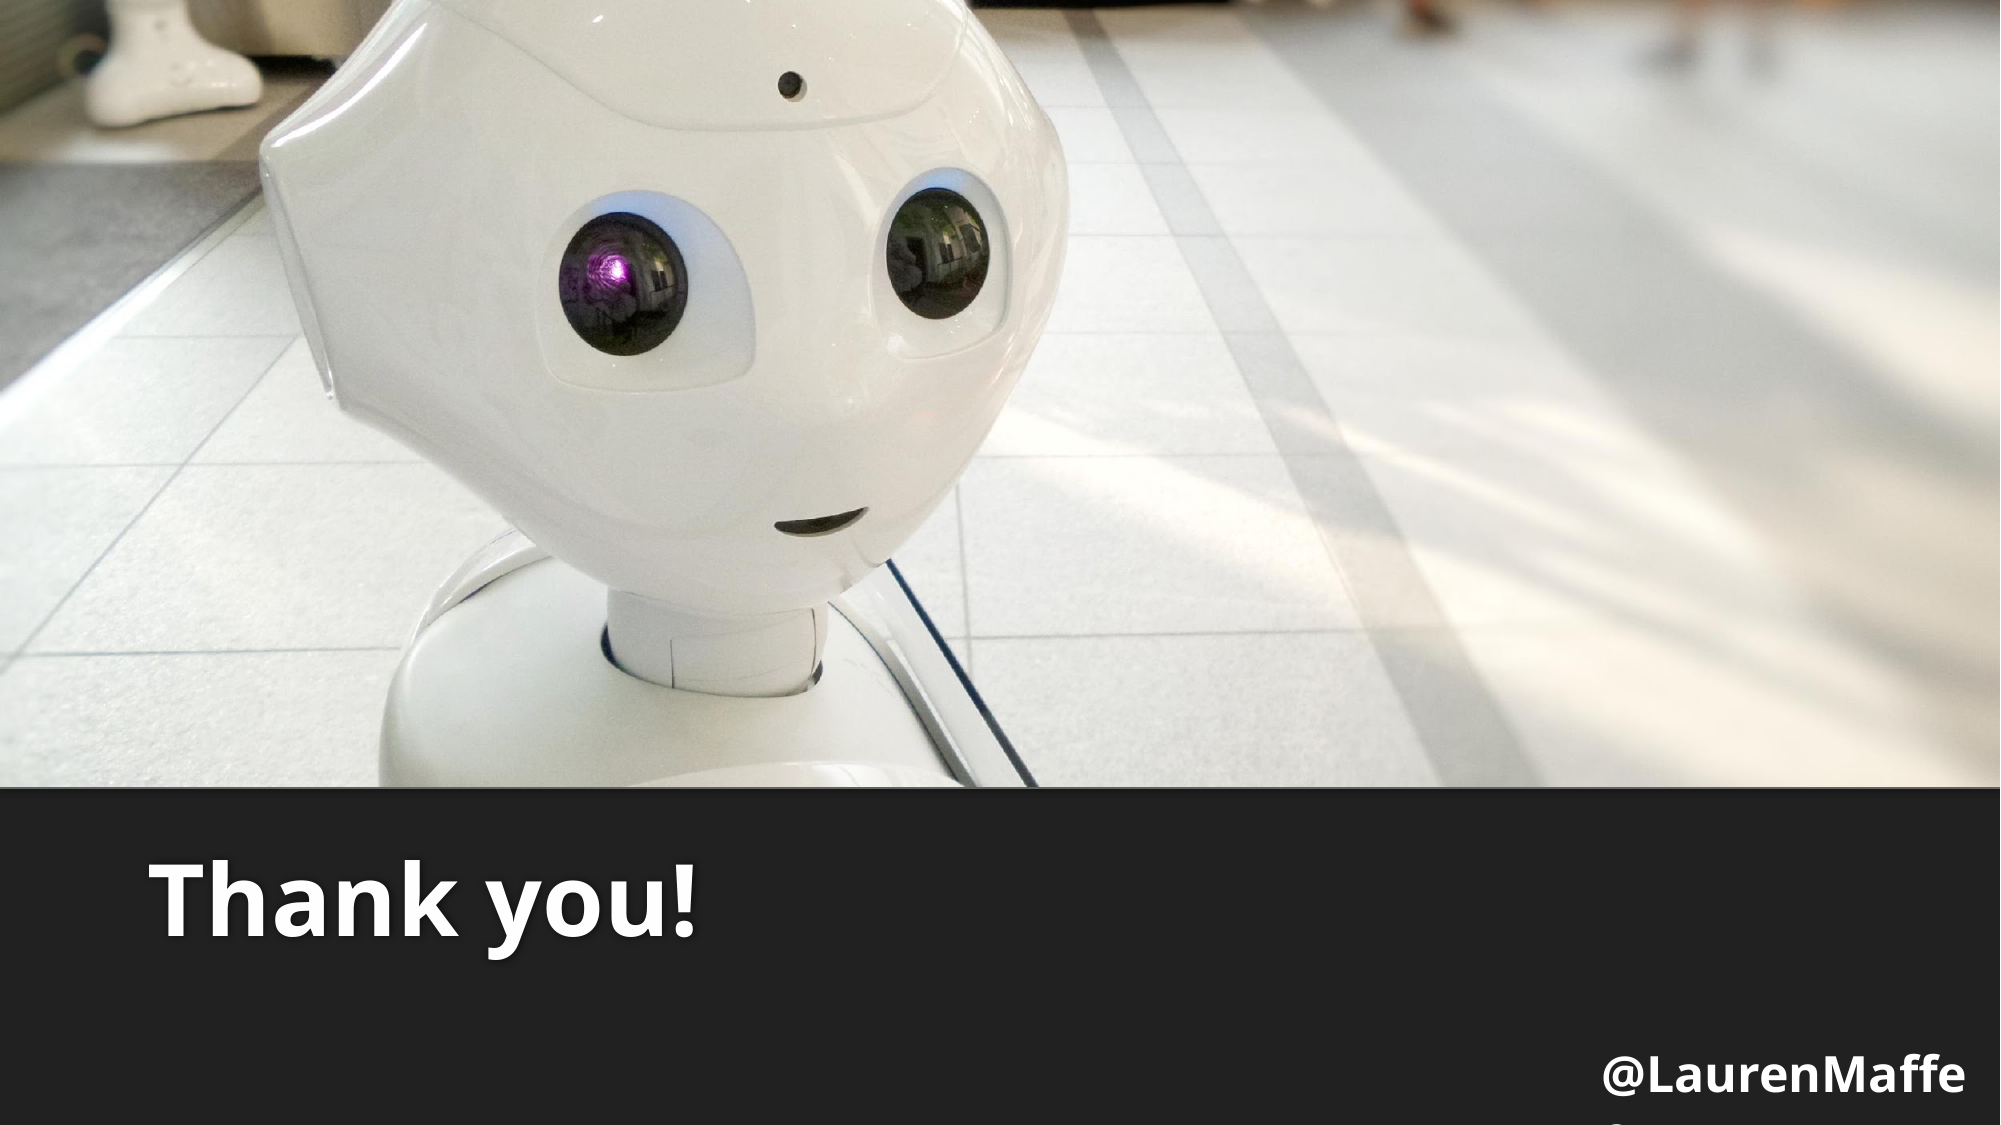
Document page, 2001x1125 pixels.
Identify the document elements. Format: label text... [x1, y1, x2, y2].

picture [0, 0, 2000, 788]
text_box @LaurenMaffeo [1586, 1034, 1991, 1111]
title Thank you! [132, 871, 1866, 964]
